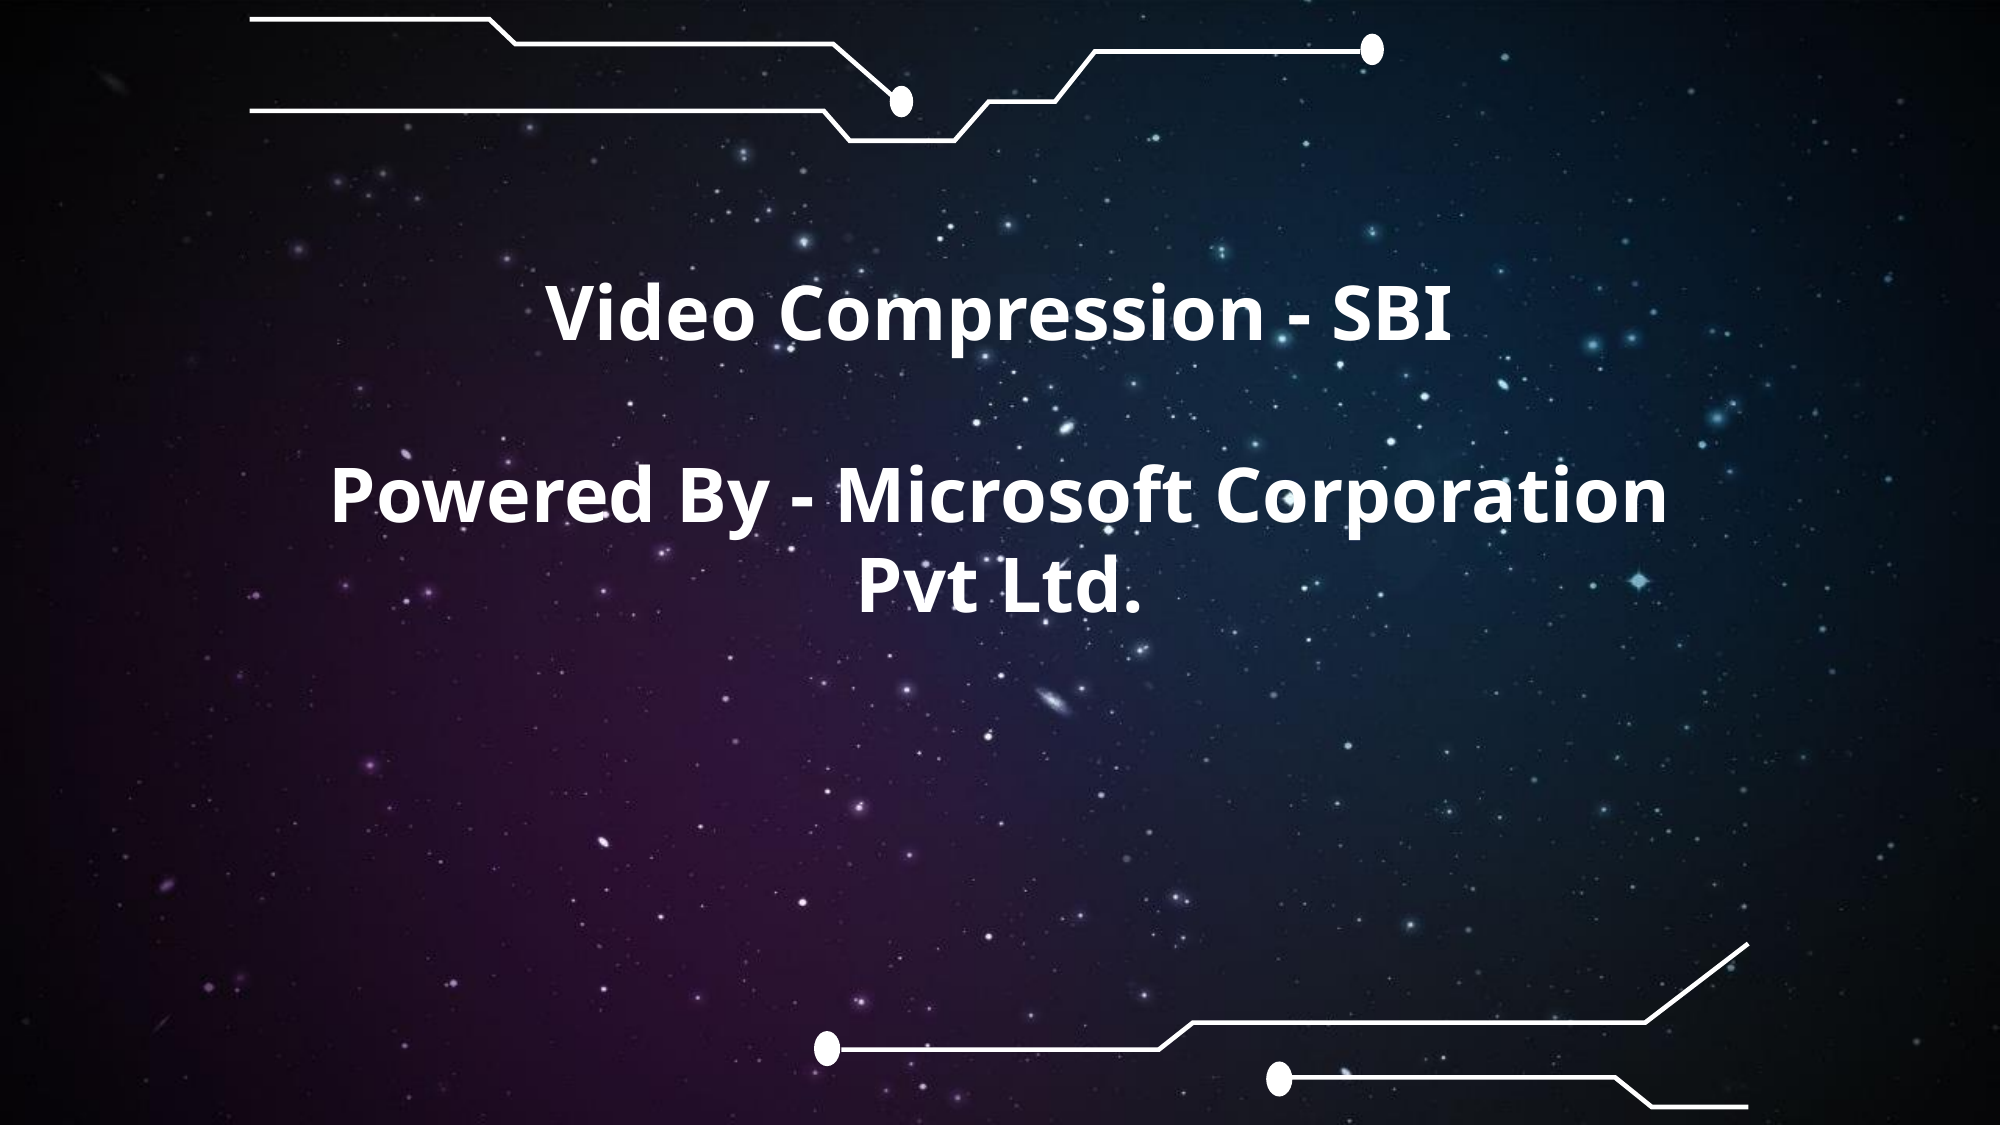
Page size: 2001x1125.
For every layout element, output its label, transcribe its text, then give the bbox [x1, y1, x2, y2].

text_box [841, 943, 1749, 1050]
text_box [249, 19, 871, 84]
picture [0, 0, 2000, 1125]
text_box [889, 85, 914, 118]
text_box Video Compression - SBI Powered By - Microsoft Corporation Pvt Ltd. [325, 262, 1675, 747]
text_box [1266, 1061, 1293, 1097]
text_box [249, 51, 1360, 141]
text_box [443, 154, 1556, 262]
text_box [1293, 1077, 1749, 1108]
text_box [1360, 33, 1384, 66]
text_box [814, 1031, 841, 1067]
text_box [442, 747, 1556, 969]
